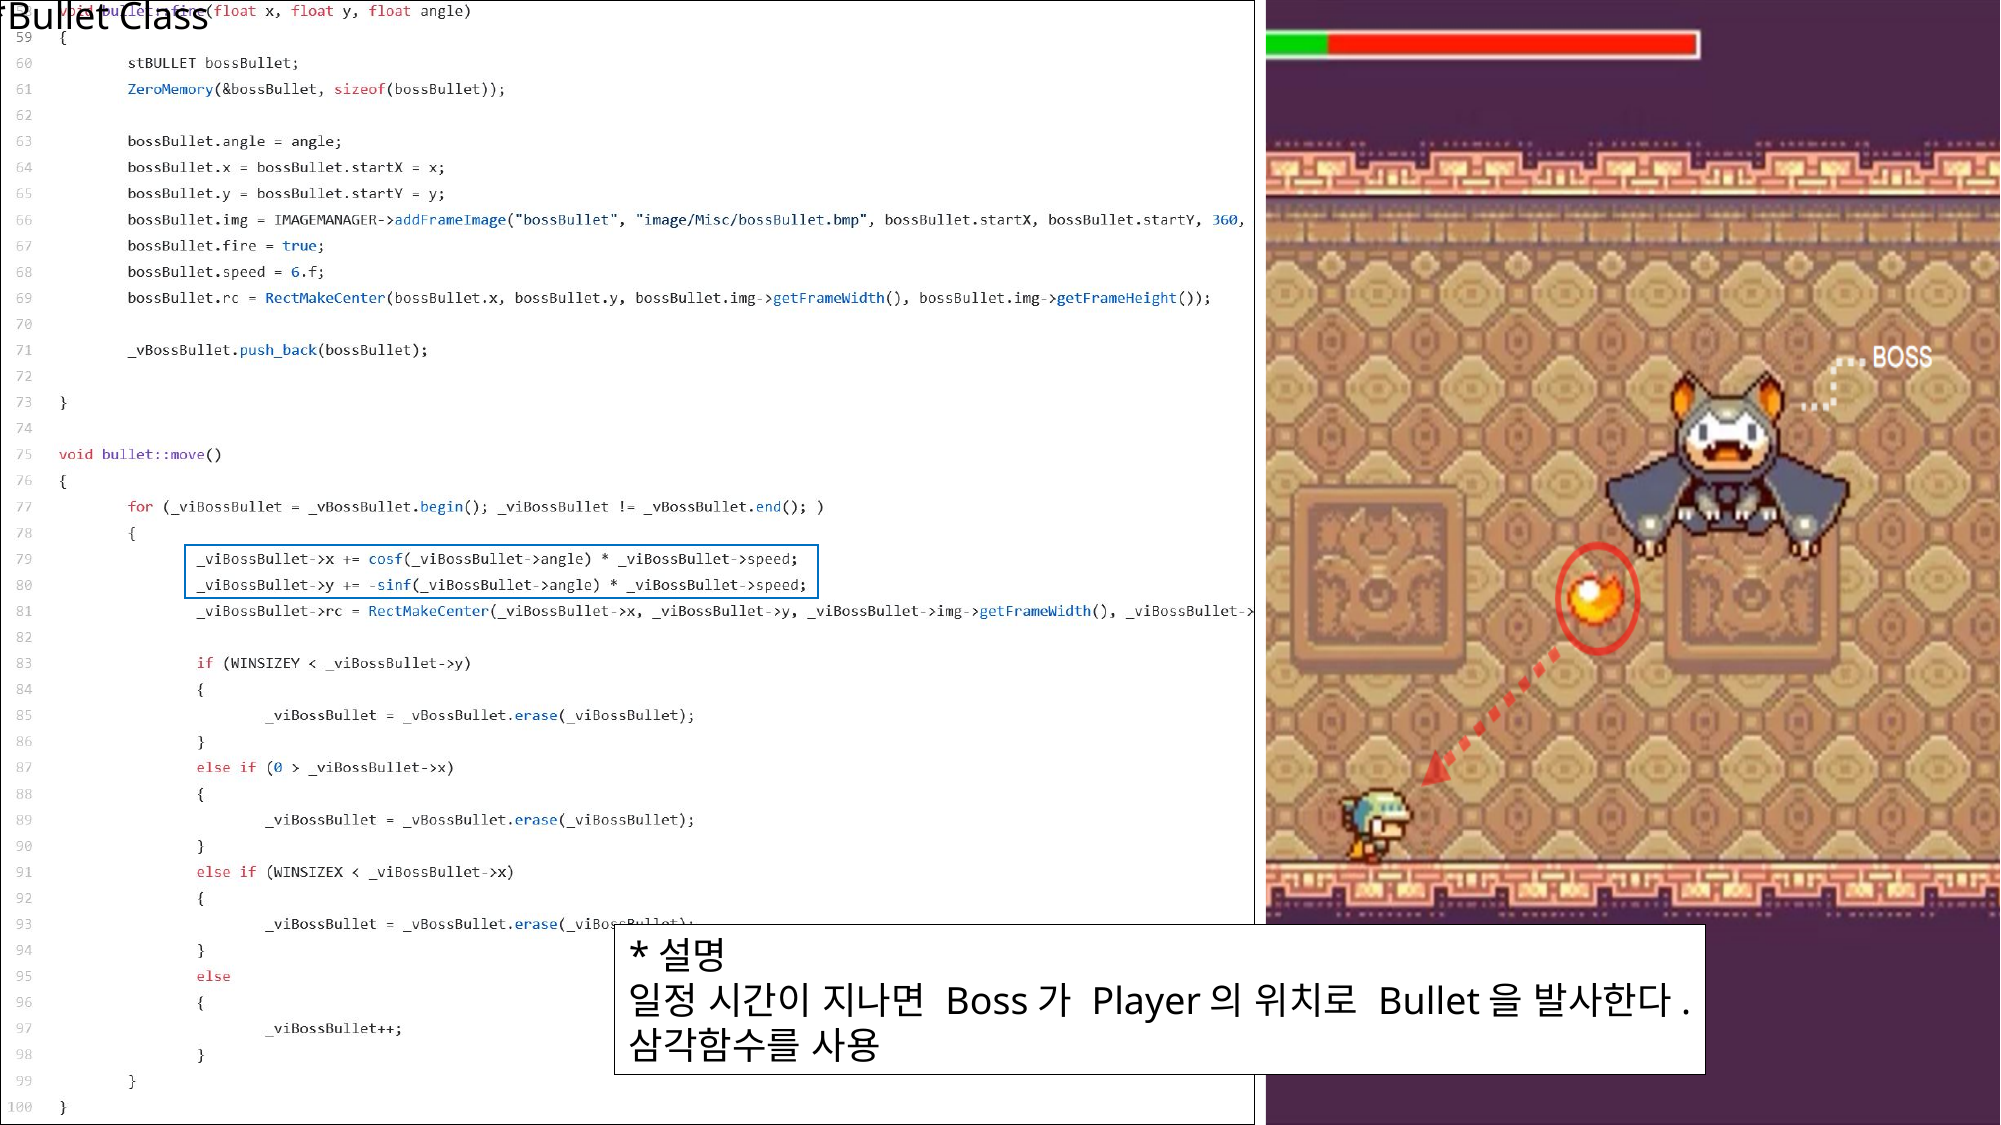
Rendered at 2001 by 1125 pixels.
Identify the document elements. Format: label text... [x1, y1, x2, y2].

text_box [0, 0, 1255, 1125]
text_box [1265, 0, 2000, 1125]
text_box *설명 일정 시간이 지나면 Boss가 Player의 위치로 Bullet을 발사한다. 삼각함수를 사용 [1255, 924, 1265, 1075]
